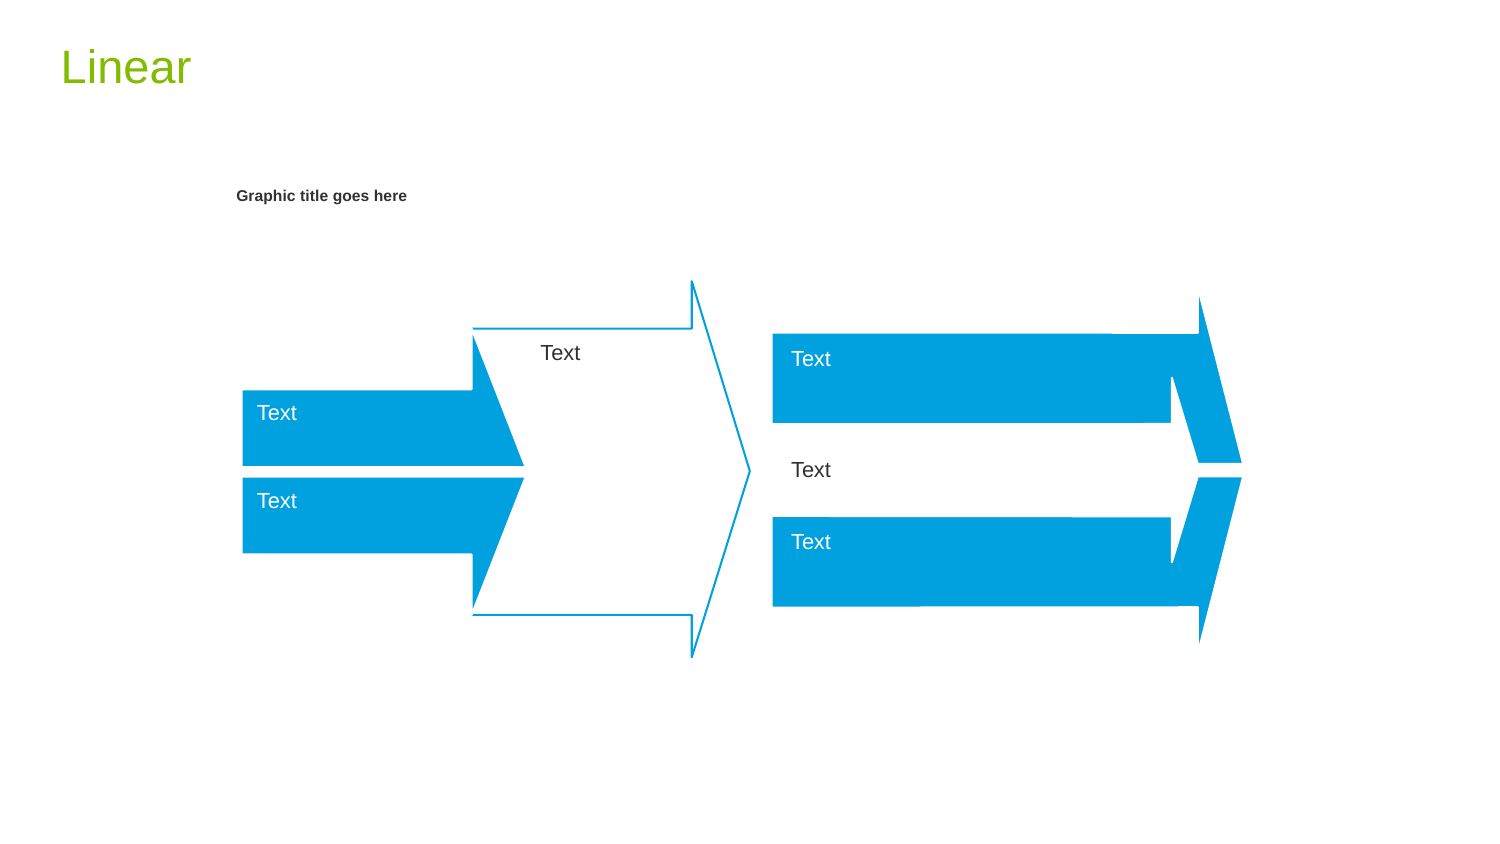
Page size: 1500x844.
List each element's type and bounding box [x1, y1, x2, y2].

text_box [241, 281, 750, 658]
text_box [771, 476, 1244, 654]
text_box [771, 286, 1244, 464]
text_box [236, 185, 408, 205]
title [60, 36, 1437, 95]
text_box [786, 453, 1110, 488]
